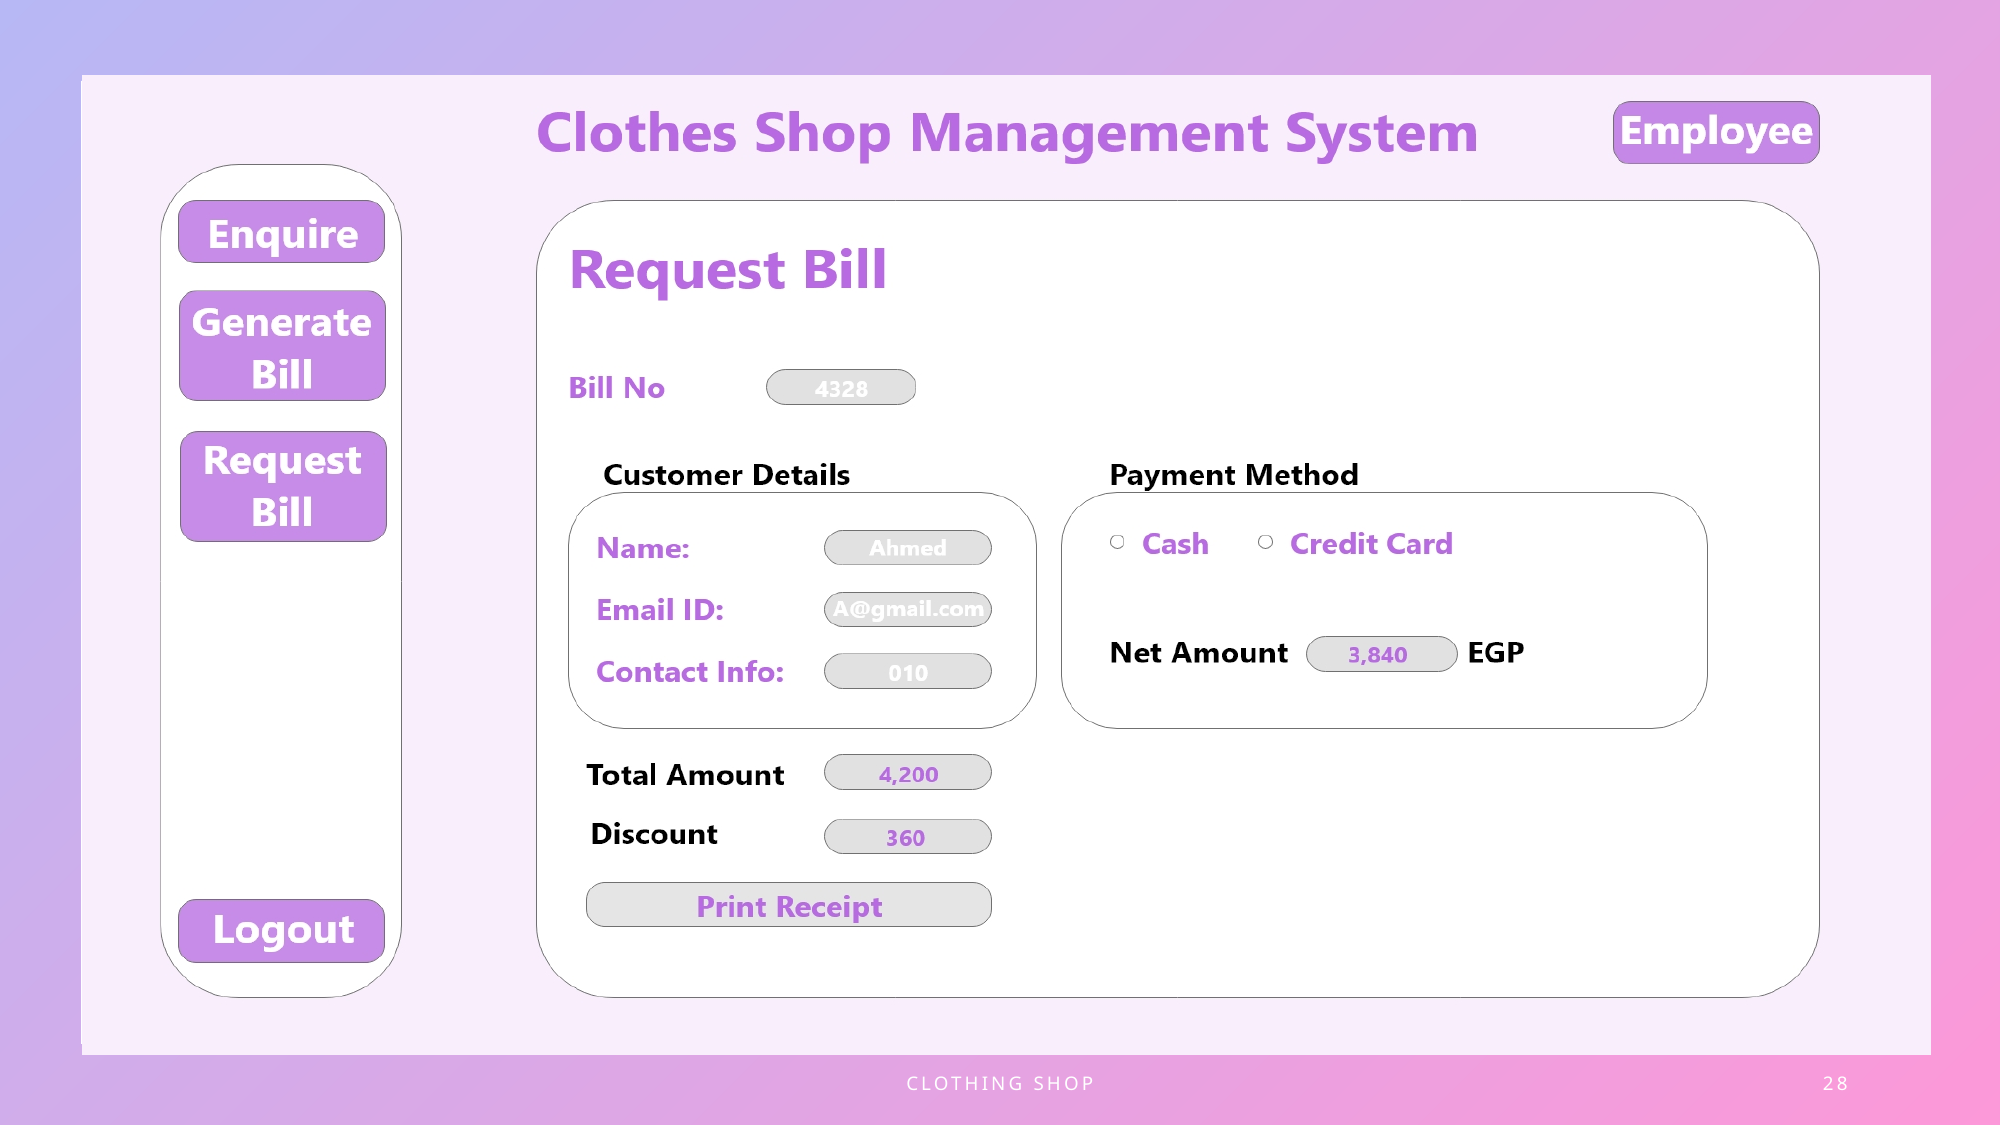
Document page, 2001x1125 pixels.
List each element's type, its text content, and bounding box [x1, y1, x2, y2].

slide_number 28 [1412, 1055, 1863, 1115]
picture [82, 75, 1931, 1055]
footer CLOTHING SHOP [662, 1055, 1338, 1115]
